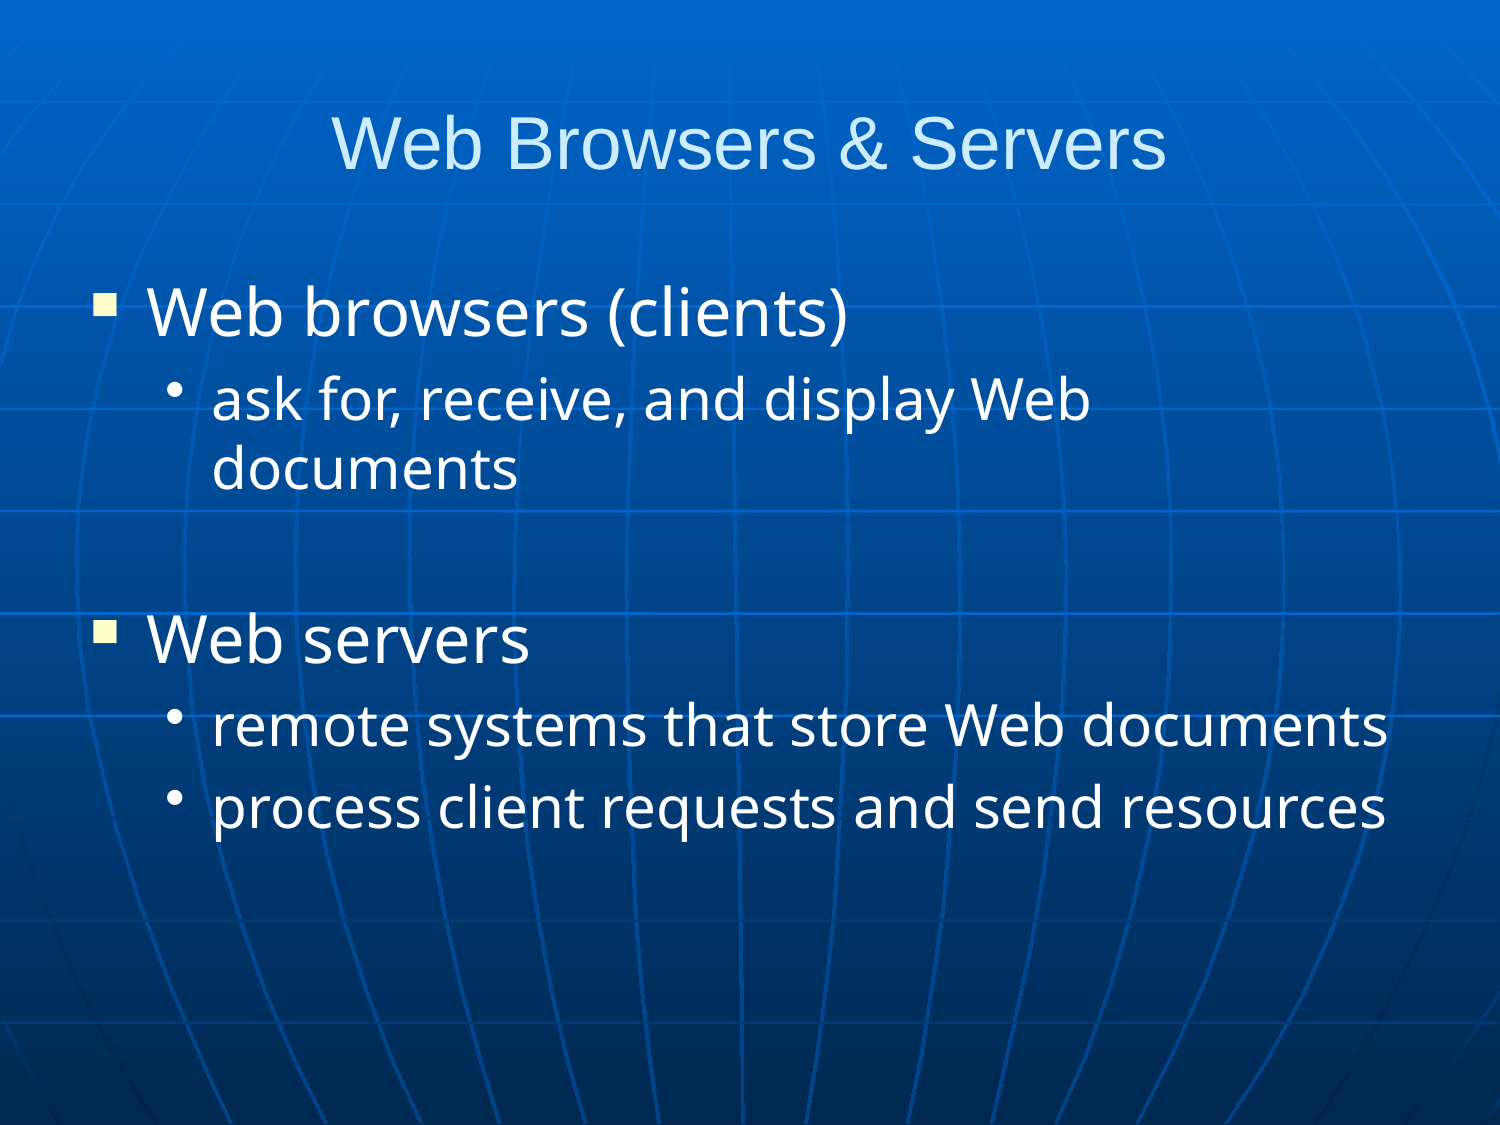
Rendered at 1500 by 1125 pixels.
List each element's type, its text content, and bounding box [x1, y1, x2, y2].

title Web Browsers & Servers [75, 89, 1425, 189]
list Web browsers (clients) ask for, receive, and display Web documents Web servers remote systems that store Web documents process client requests and send resources [75, 262, 1425, 1006]
